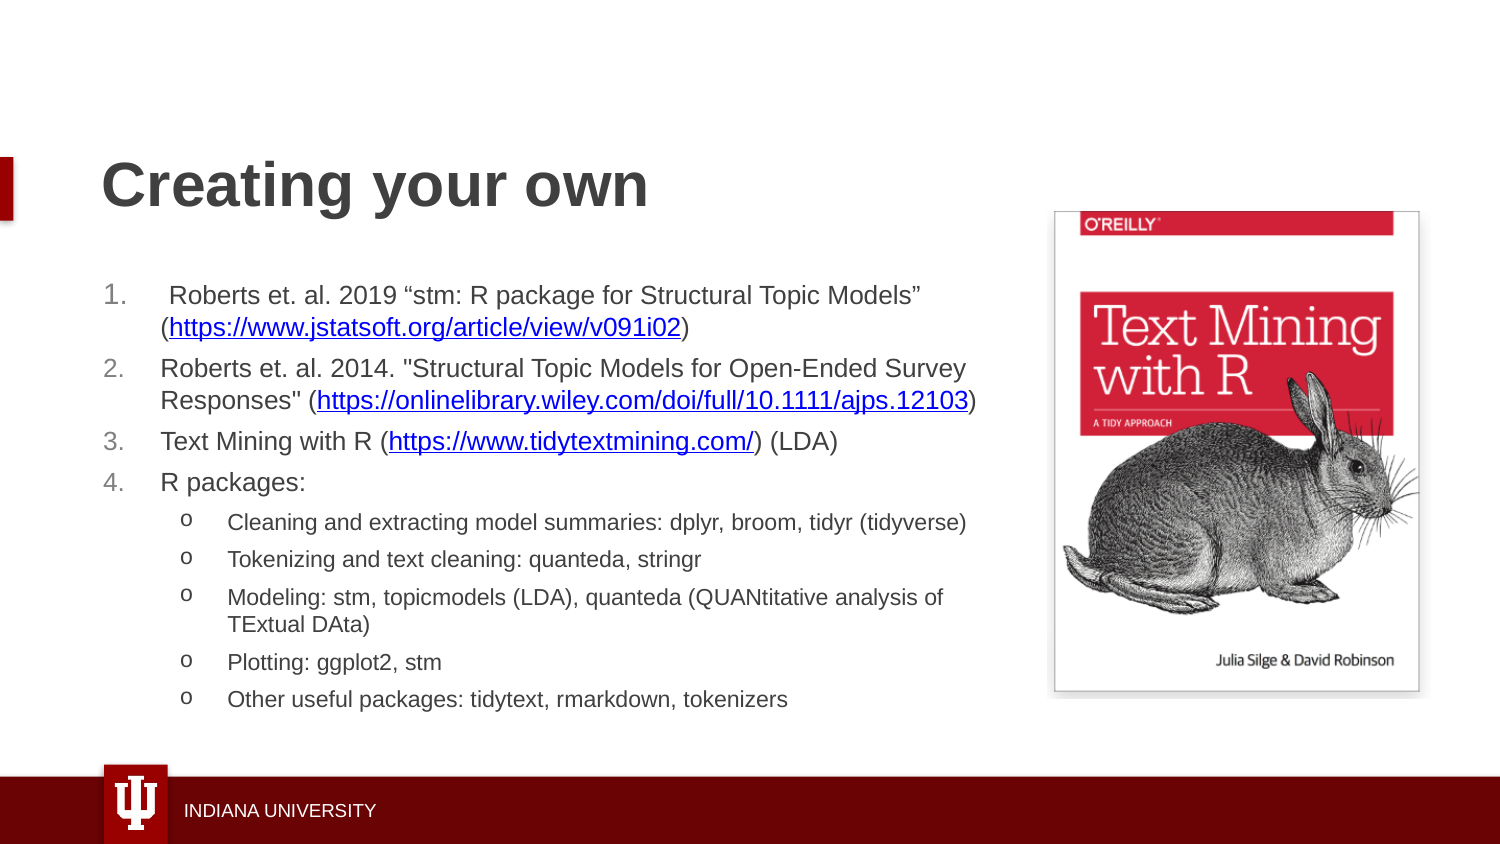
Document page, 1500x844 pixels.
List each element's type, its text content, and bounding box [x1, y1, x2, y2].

list Roberts et. al. 2019 “stm: R package for Structural Topic Models” (https://www.jstatsoft.org/article/view/v091i02) Roberts et. al. 2014. "Structural Topic Models for Open-Ended Survey Responses" (https://onlinelibrary.wiley.com/doi/full/10.1111/ajps.12103) Text Mining with R (https://www.tidytextmining.com/) (LDA) R packages: Cleaning and extracting model summaries: dplyr, broom, tidyr (tidyverse) Tokenizing and text cleaning: quanteda, stringr Modeling: stm, topicmodels (LDA), quanteda (QUANtitative analysis of TExtual DAta) Plotting: ggplot2, stm Other useful packages: tidytext, rmarkdown, tokenizers [88, 267, 1014, 729]
title Creating your own [86, 124, 1400, 240]
picture [1047, 210, 1431, 699]
